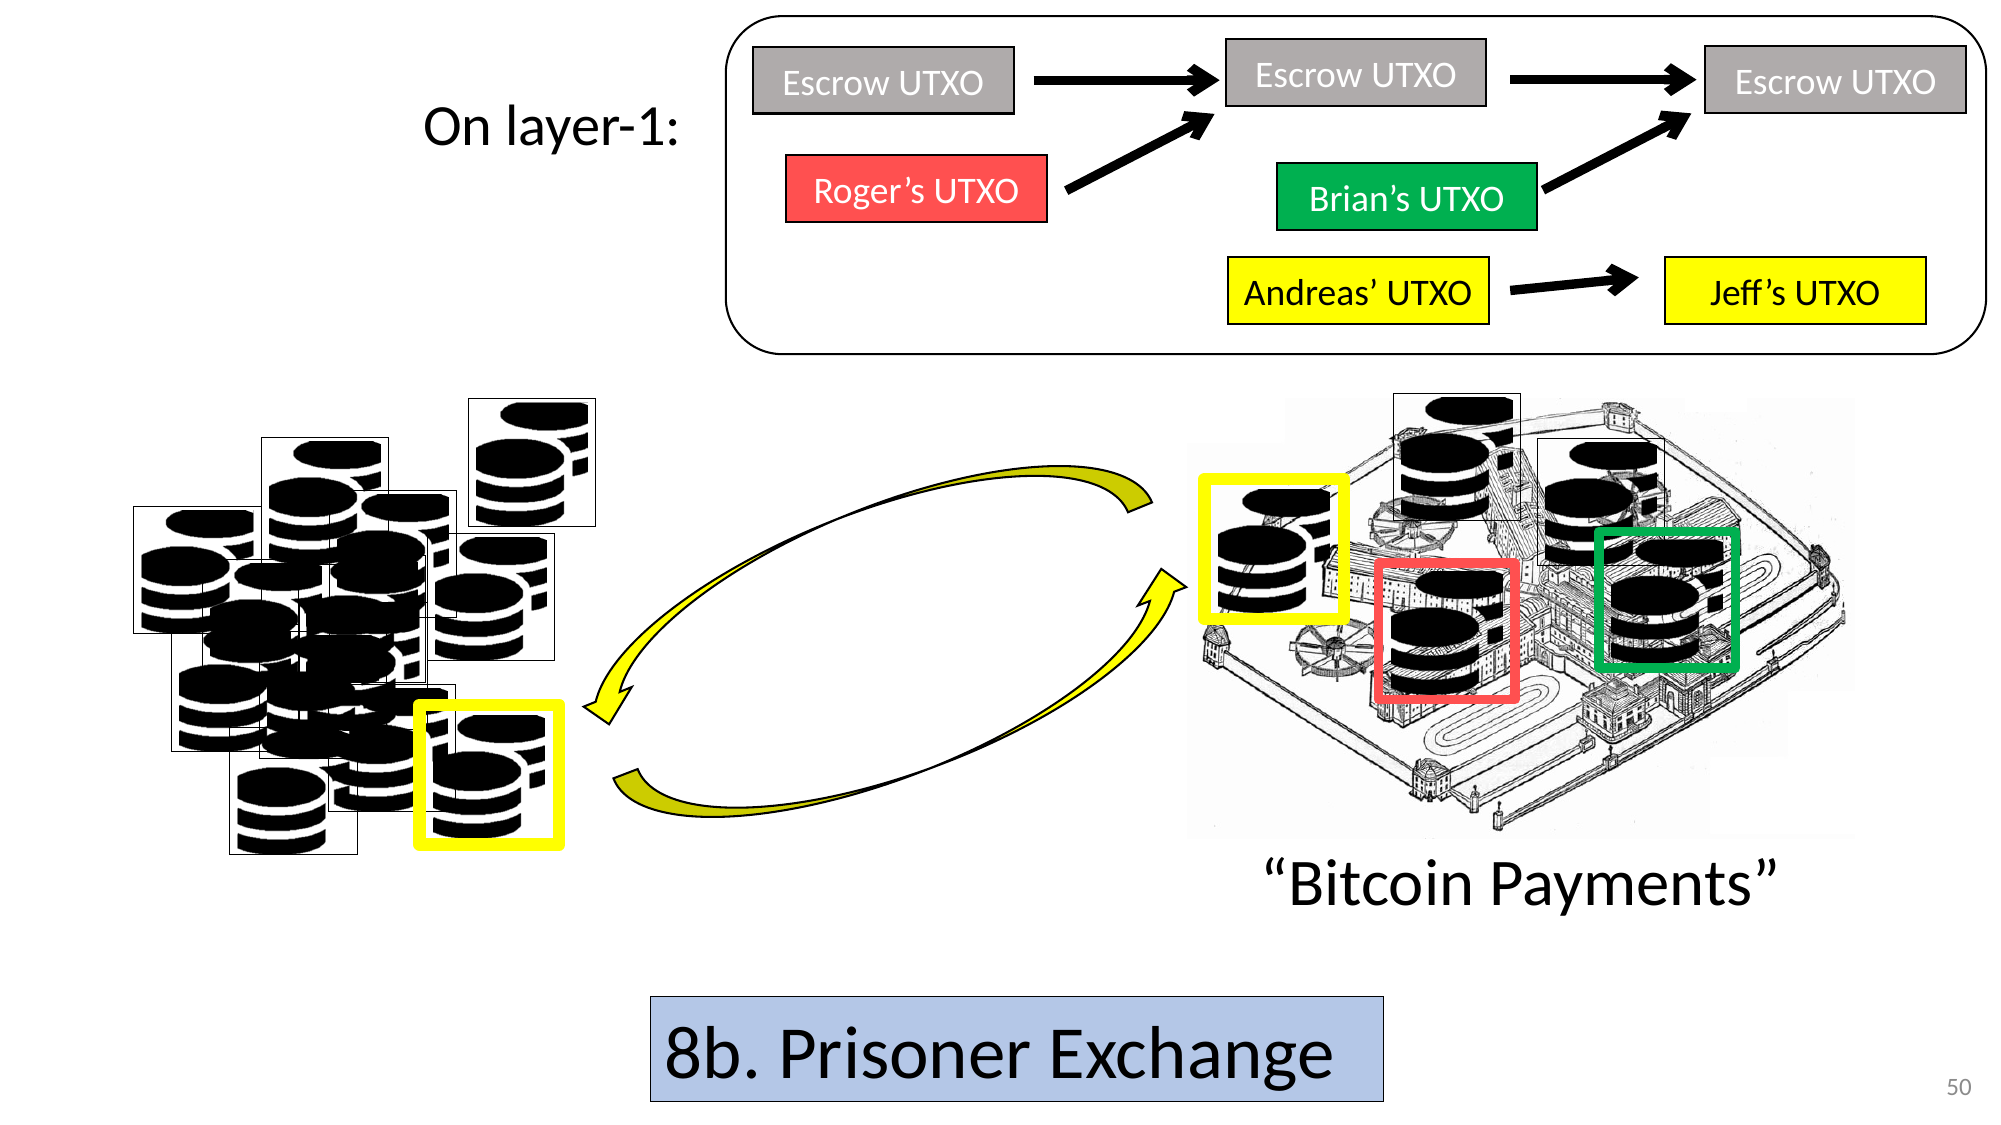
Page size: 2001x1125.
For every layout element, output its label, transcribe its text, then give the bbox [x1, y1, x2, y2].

text_box [724, 15, 1988, 356]
picture [133, 437, 555, 855]
text_box Brian’s UTXO [1276, 162, 1538, 231]
text_box “Bitcoin Payments” [1245, 839, 1796, 926]
text_box Escrow UTXO [1704, 45, 1967, 114]
text_box On layer-1: [408, 80, 697, 165]
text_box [1510, 277, 1639, 291]
text_box 8b. Prisoner Exchange [650, 996, 1384, 1102]
slide_number 50 [1915, 1055, 1987, 1116]
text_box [1066, 113, 1215, 191]
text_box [1543, 113, 1692, 191]
picture [1187, 393, 1855, 839]
text_box Jeff’s UTXO [1664, 256, 1927, 325]
picture [467, 398, 596, 527]
text_box [612, 567, 1187, 818]
text_box Andreas’ UTXO [1227, 256, 1490, 325]
text_box [581, 465, 1154, 726]
